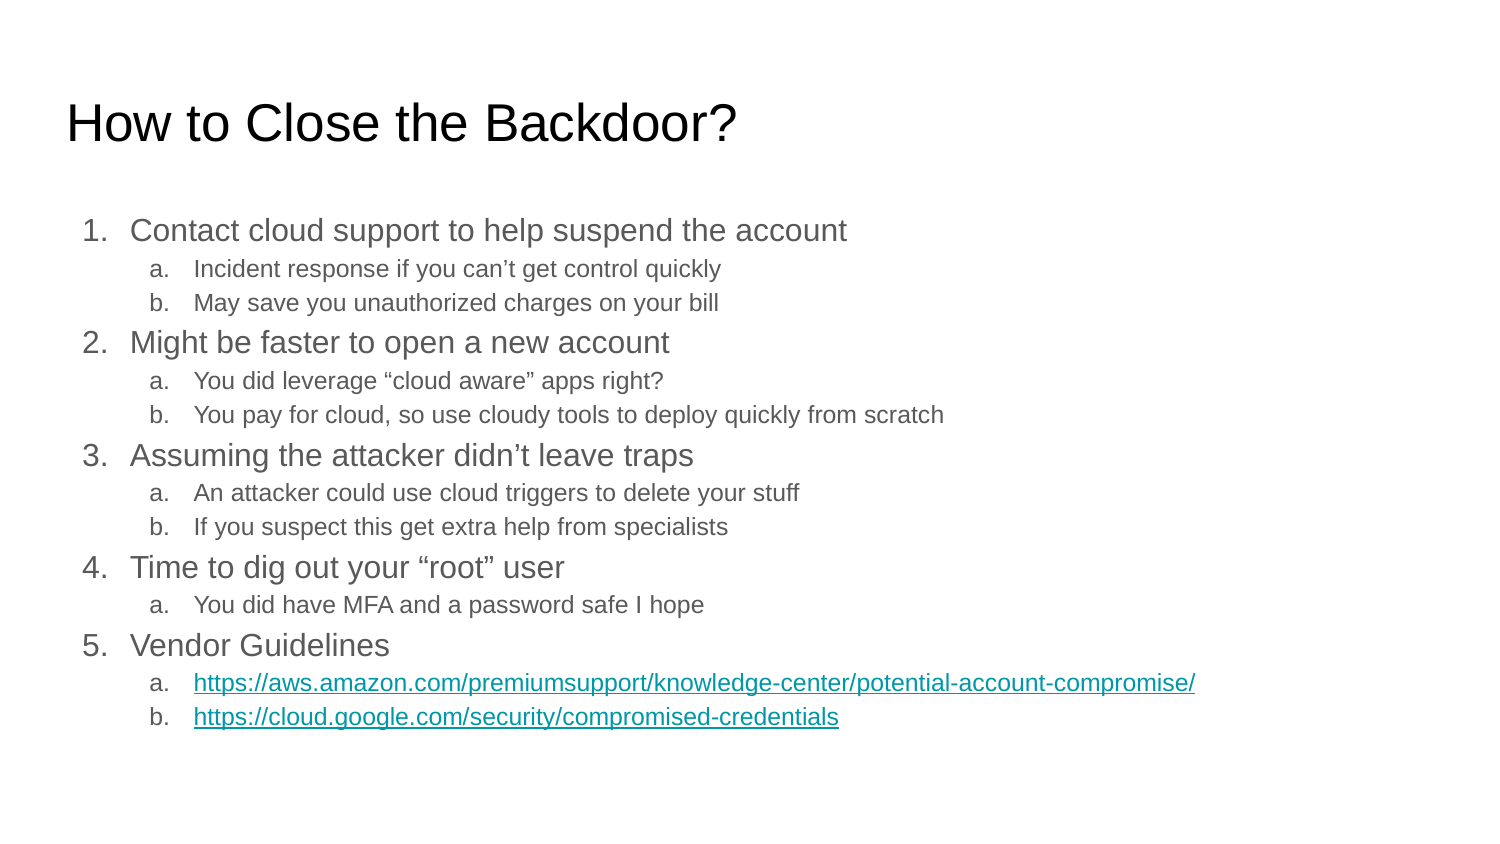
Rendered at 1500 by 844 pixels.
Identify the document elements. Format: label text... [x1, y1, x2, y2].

title How to Close the Backdoor? [51, 72, 1449, 167]
list Contact cloud support to help suspend the account Incident response if you can’t get control quickly May save you unauthorized charges on your bill Might be faster to open a new account You did leverage “cloud aware” apps right? You pay for cloud, so use cloudy tools to deploy quickly from scratch Assuming the attacker didn’t leave traps An attacker could use cloud triggers to delete your stuff If you suspect this get extra help from specialists Time to dig out your “root” user You did have MFA and a password safe I hope Vendor Guidelines https://aws.amazon.com/premiumsupport/knowledge-center/potential-account-compromise/ https://cloud.google.com/security/compromised-credentials [51, 189, 1449, 750]
